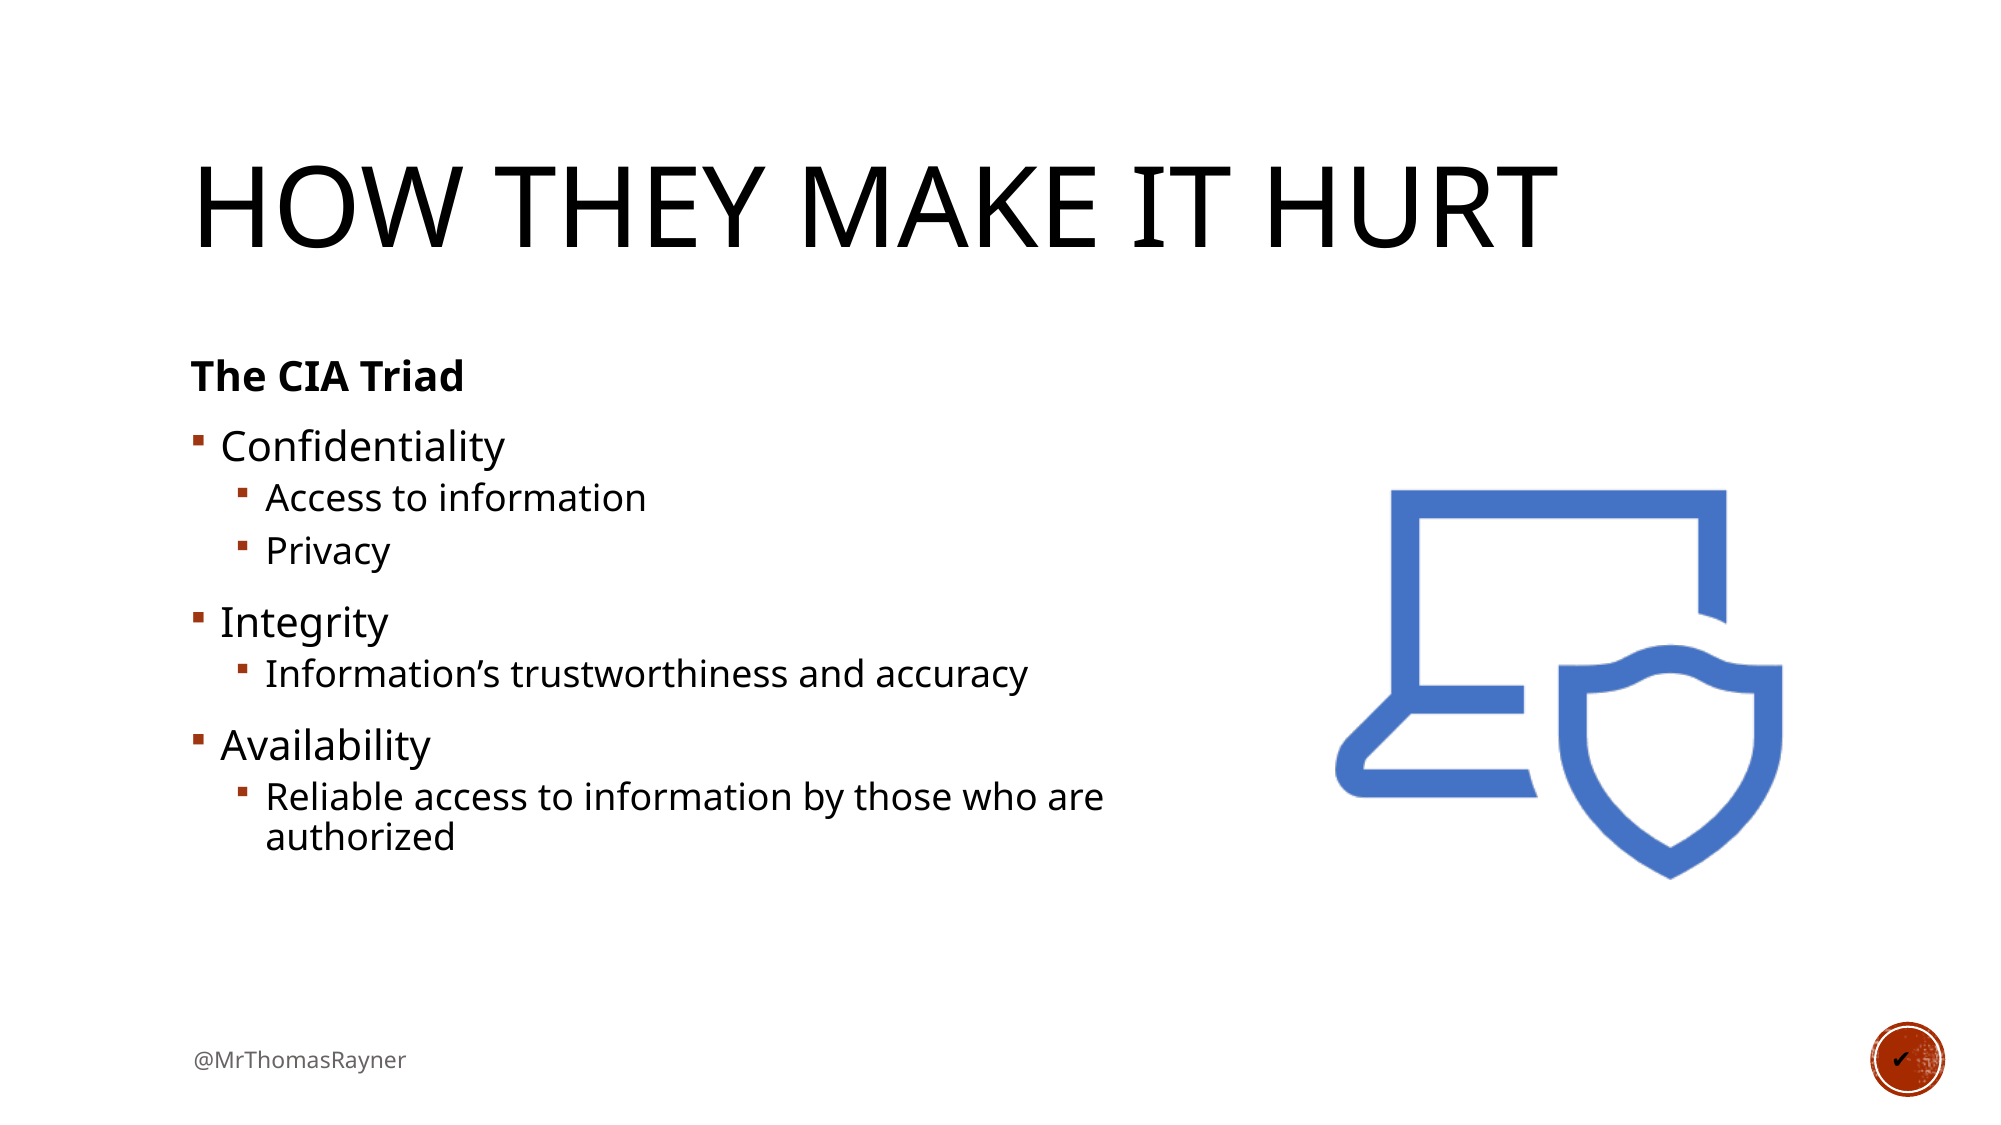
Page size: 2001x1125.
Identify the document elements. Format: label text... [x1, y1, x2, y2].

footer @MrThomasRayner [178, 1028, 1217, 1089]
title How they Make it Hurt [175, 79, 1826, 344]
list The CIA Triad Confidentiality Access to information Privacy Integrity Information’s trustworthiness and accuracy Availability Reliable access to information by those who are authorized [175, 348, 1239, 1013]
picture [1291, 390, 1827, 926]
text_box ✔ [1876, 1036, 1915, 1081]
